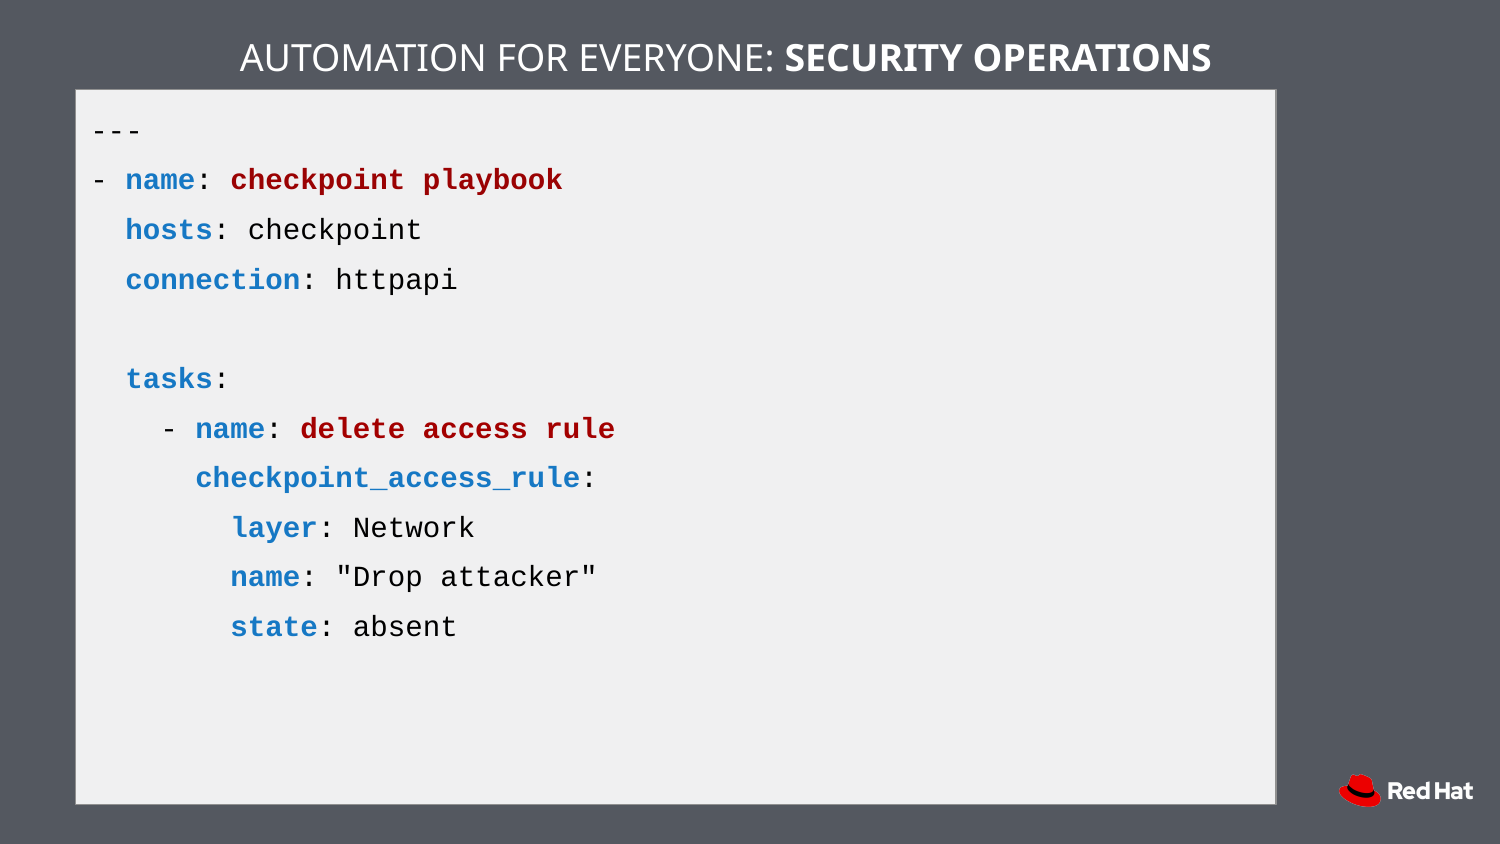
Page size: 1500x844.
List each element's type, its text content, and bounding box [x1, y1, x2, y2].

text_box --- - name: checkpoint playbook hosts: checkpoint connection: httpapi tasks: - name: delete access rule checkpoint_access_rule: layer: Network name: "Drop attacker" state: absent [75, 90, 1277, 805]
picture [1339, 774, 1473, 807]
text_box AUTOMATION FOR EVERYONE: SECURITY OPERATIONS [57, 19, 1395, 90]
